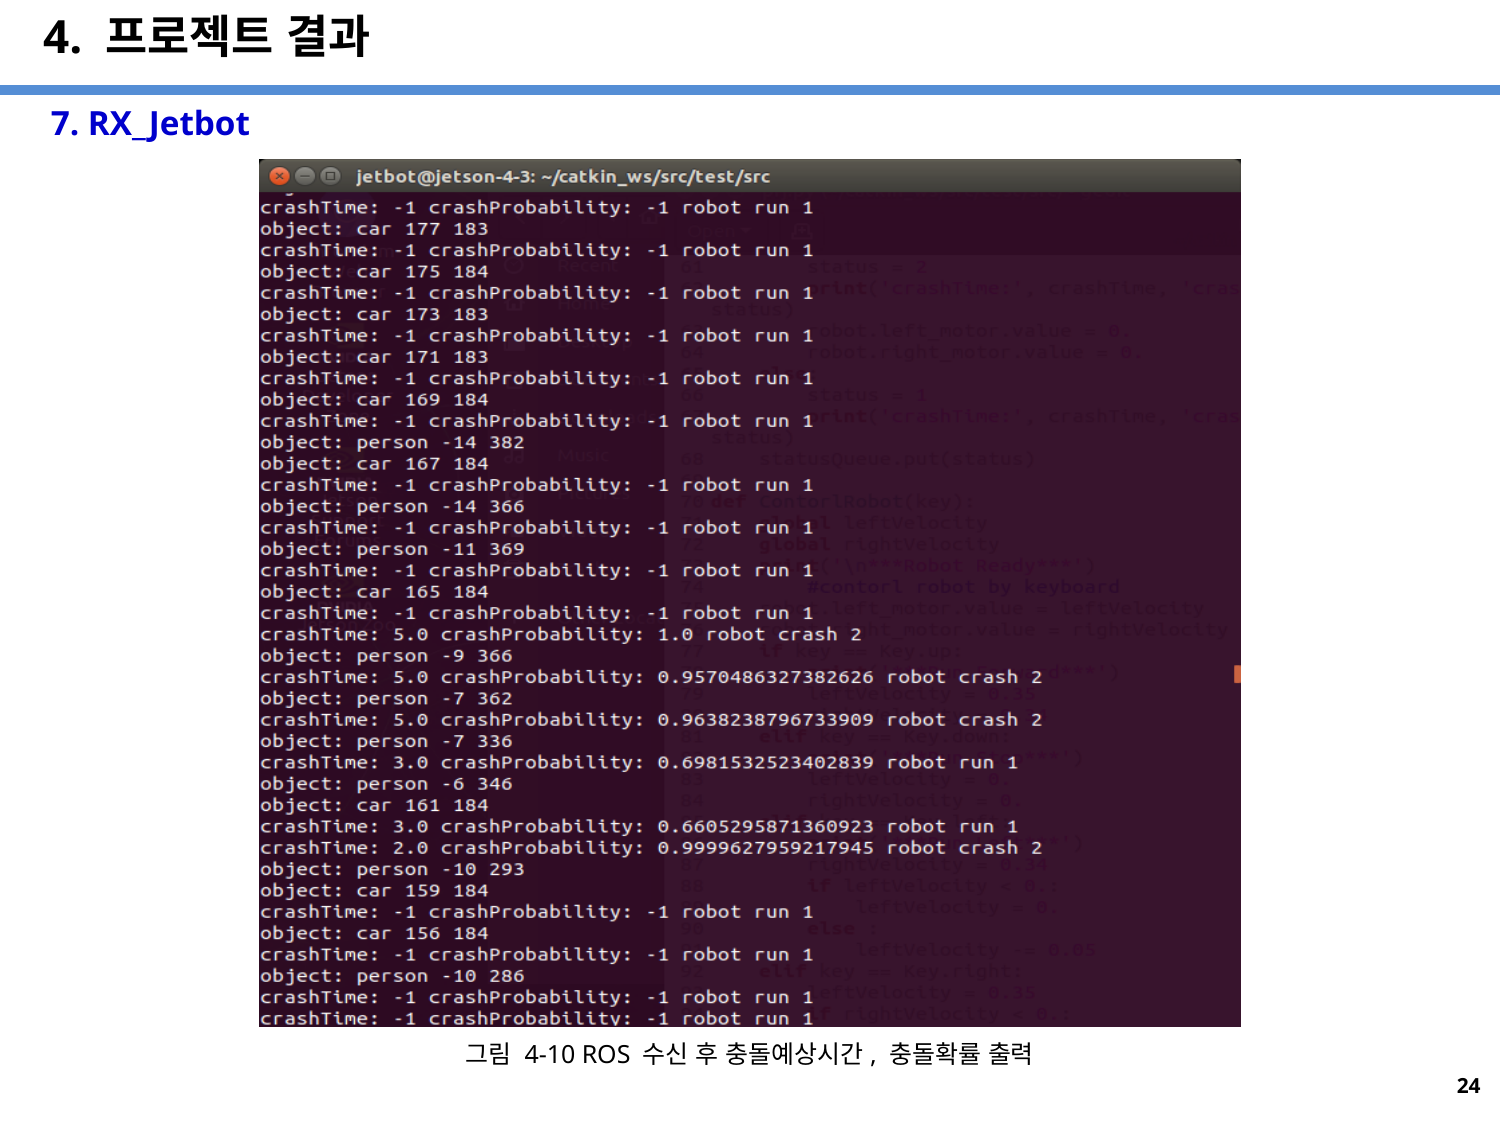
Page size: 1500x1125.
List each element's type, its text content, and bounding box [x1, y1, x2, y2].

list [259, 159, 1241, 1027]
slide_number 23 [1399, 1065, 1496, 1125]
title 4. 프로젝트 결과 [28, 0, 897, 88]
text_box 그림 4-10 ROS 수신 후 충돌예상시간, 충돌확률 출력 [450, 1035, 1050, 1076]
subtitle 7. RX_Jetbot [35, 94, 904, 160]
